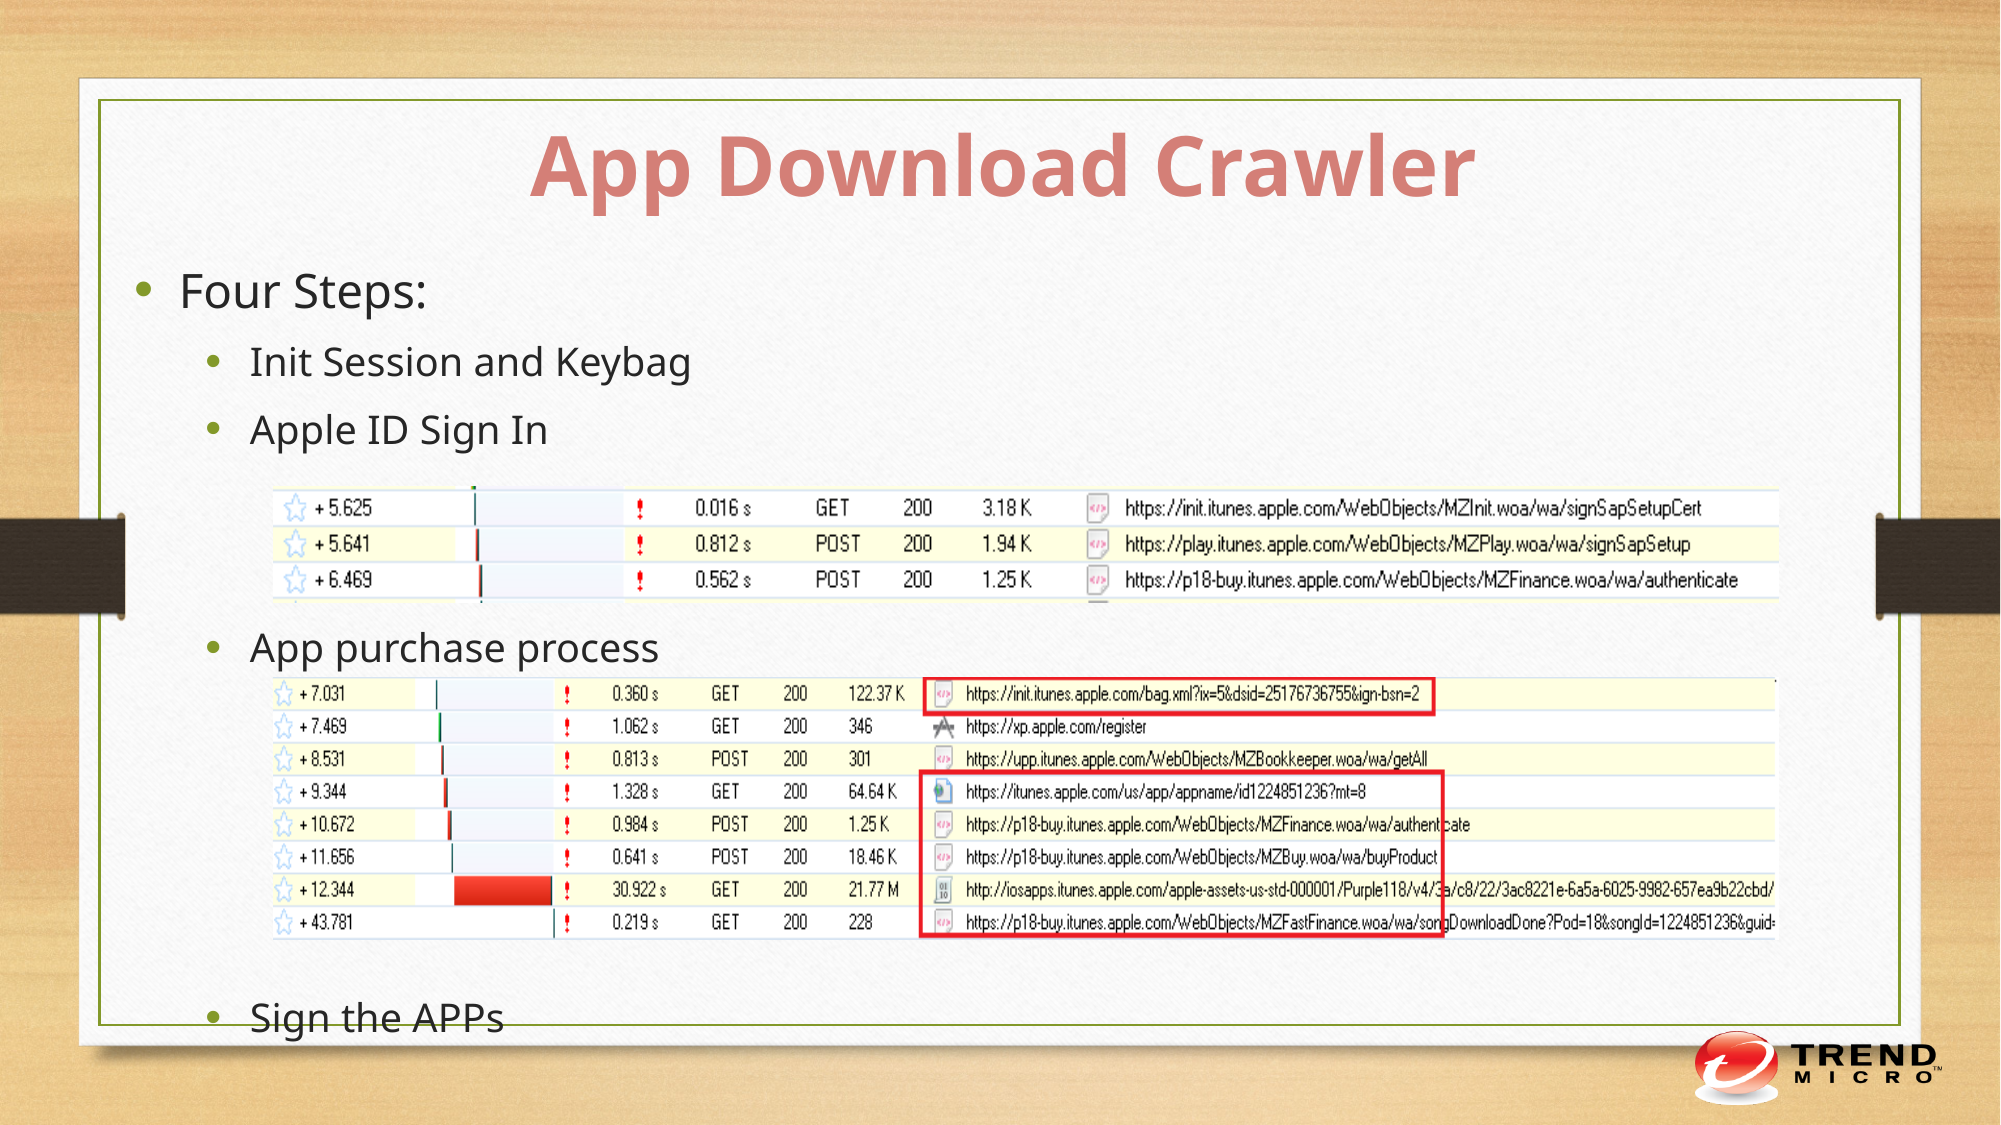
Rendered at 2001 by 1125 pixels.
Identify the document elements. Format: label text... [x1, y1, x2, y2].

title App Download Crawler [81, 101, 1927, 226]
list Four Steps: Init Session and Keybag Apple ID Sign In App purchase process Sign the APPs [119, 253, 1889, 1055]
picture [0, 0, 2001, 1125]
